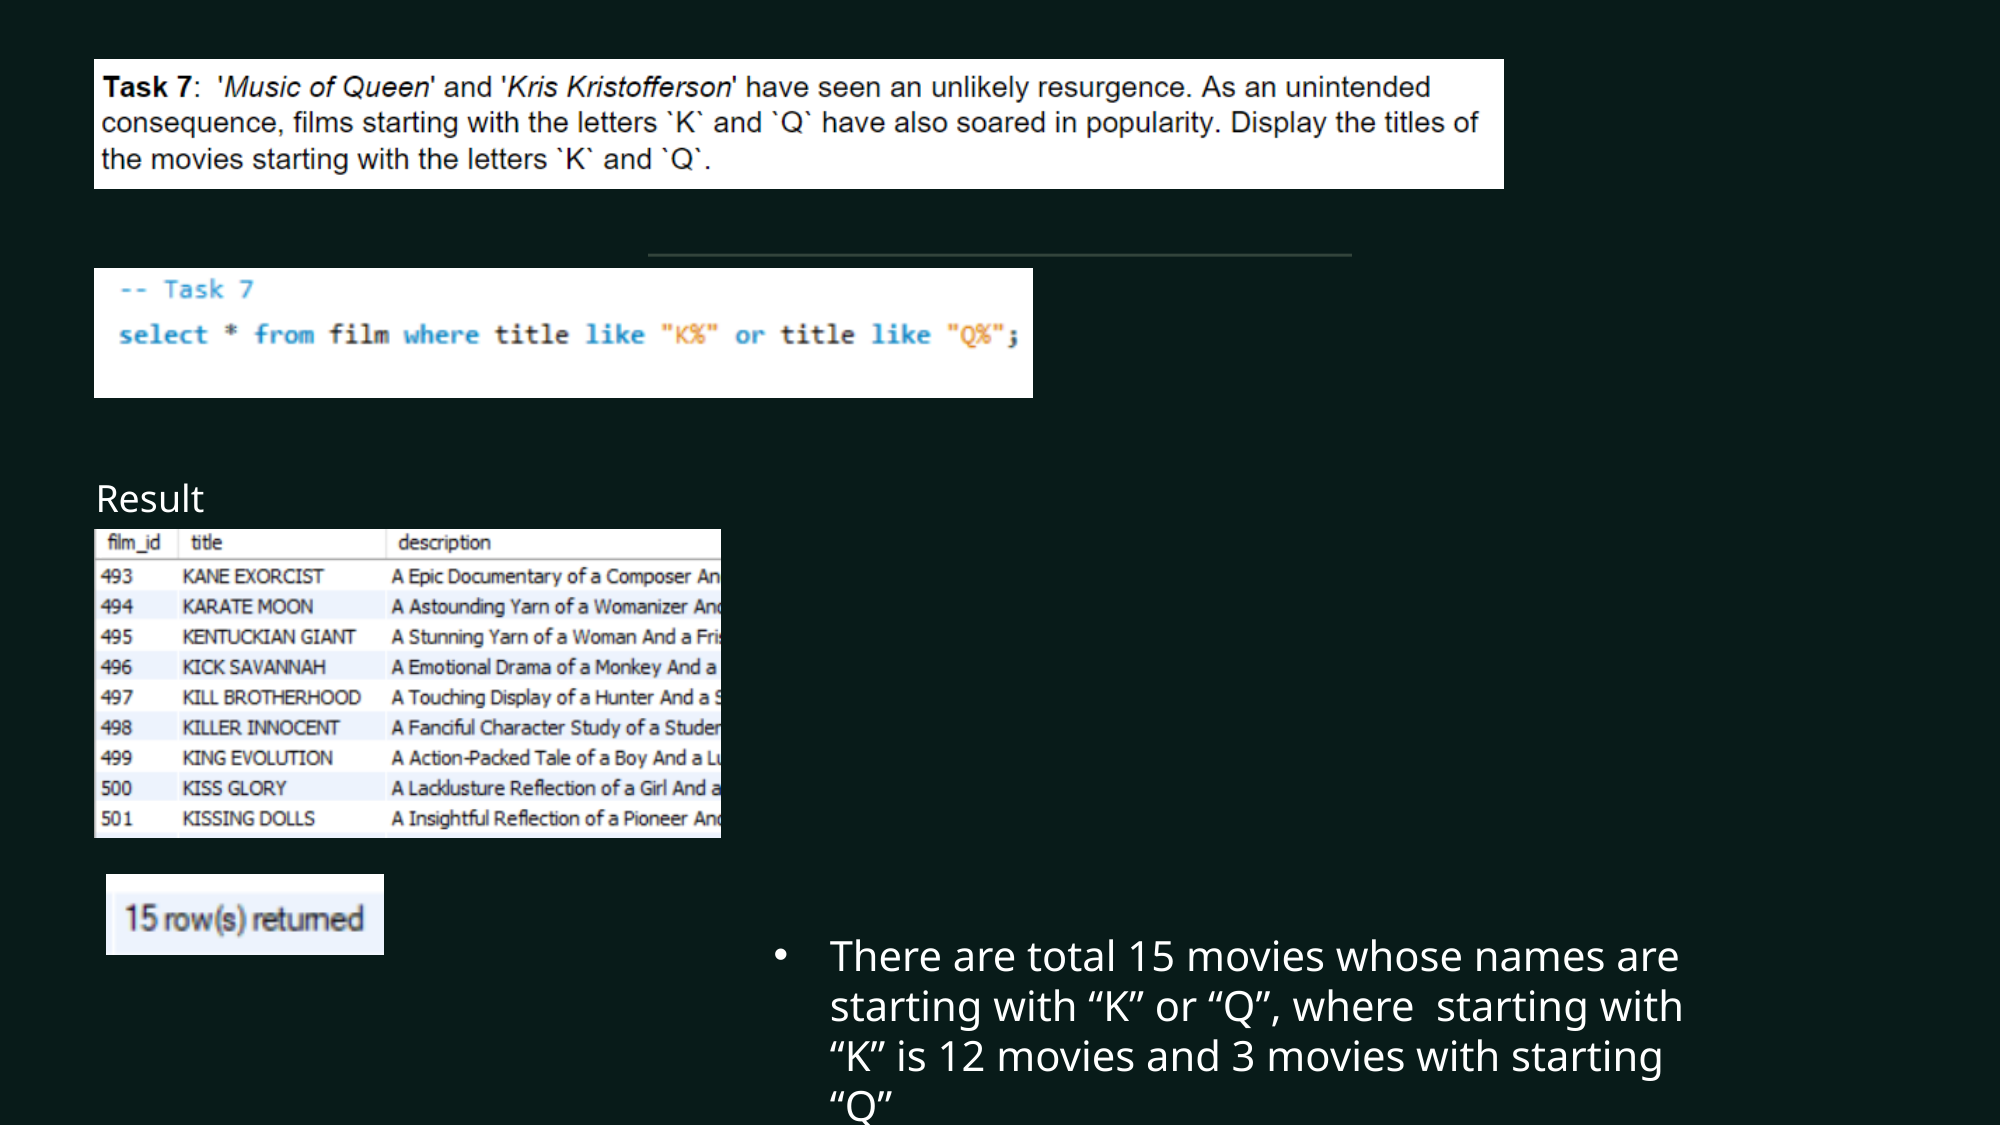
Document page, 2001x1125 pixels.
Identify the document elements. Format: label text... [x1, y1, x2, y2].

picture [94, 529, 721, 838]
text_box Result : [80, 467, 231, 573]
picture [106, 874, 384, 955]
picture [94, 59, 1504, 189]
text_box There are total 15 movies whose names are starting with “K” or “Q”, where starting with “K” is 12 movies and 3 movies with starting “Q” [758, 921, 1702, 1125]
picture [94, 268, 1033, 398]
